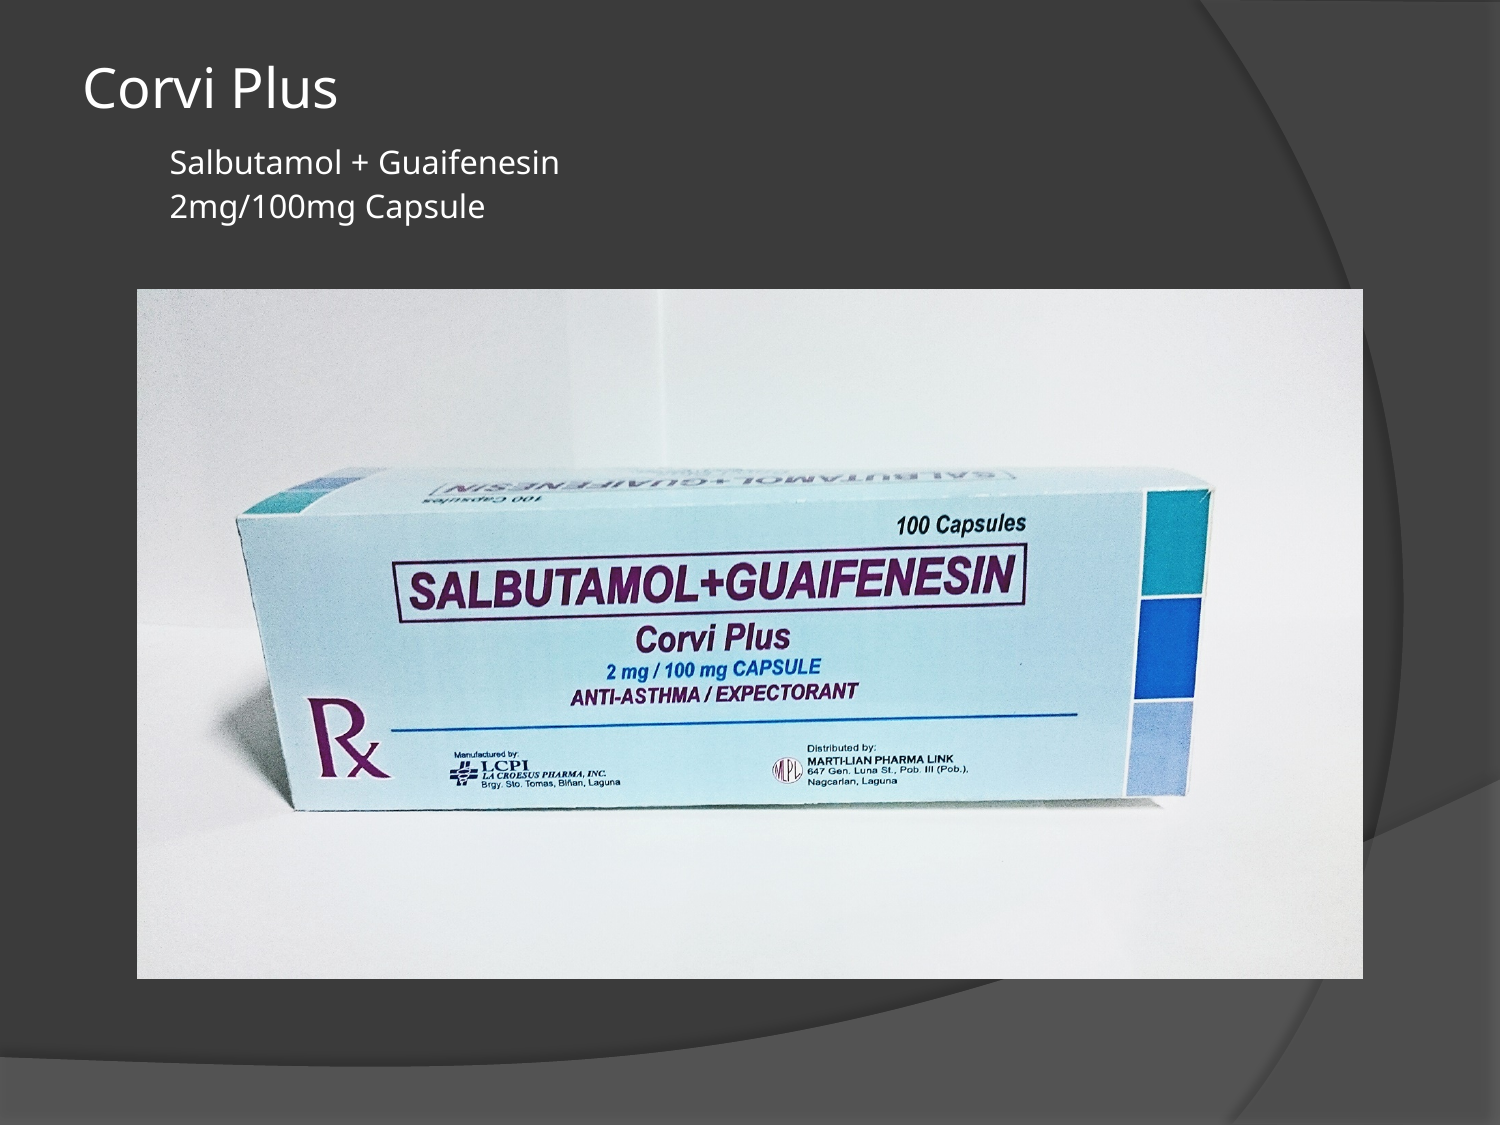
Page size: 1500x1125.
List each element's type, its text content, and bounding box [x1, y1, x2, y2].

title Corvi Plus Salbutamol + Guaifenesin 2mg/100mg Capsule [75, 45, 1300, 233]
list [137, 288, 1363, 979]
